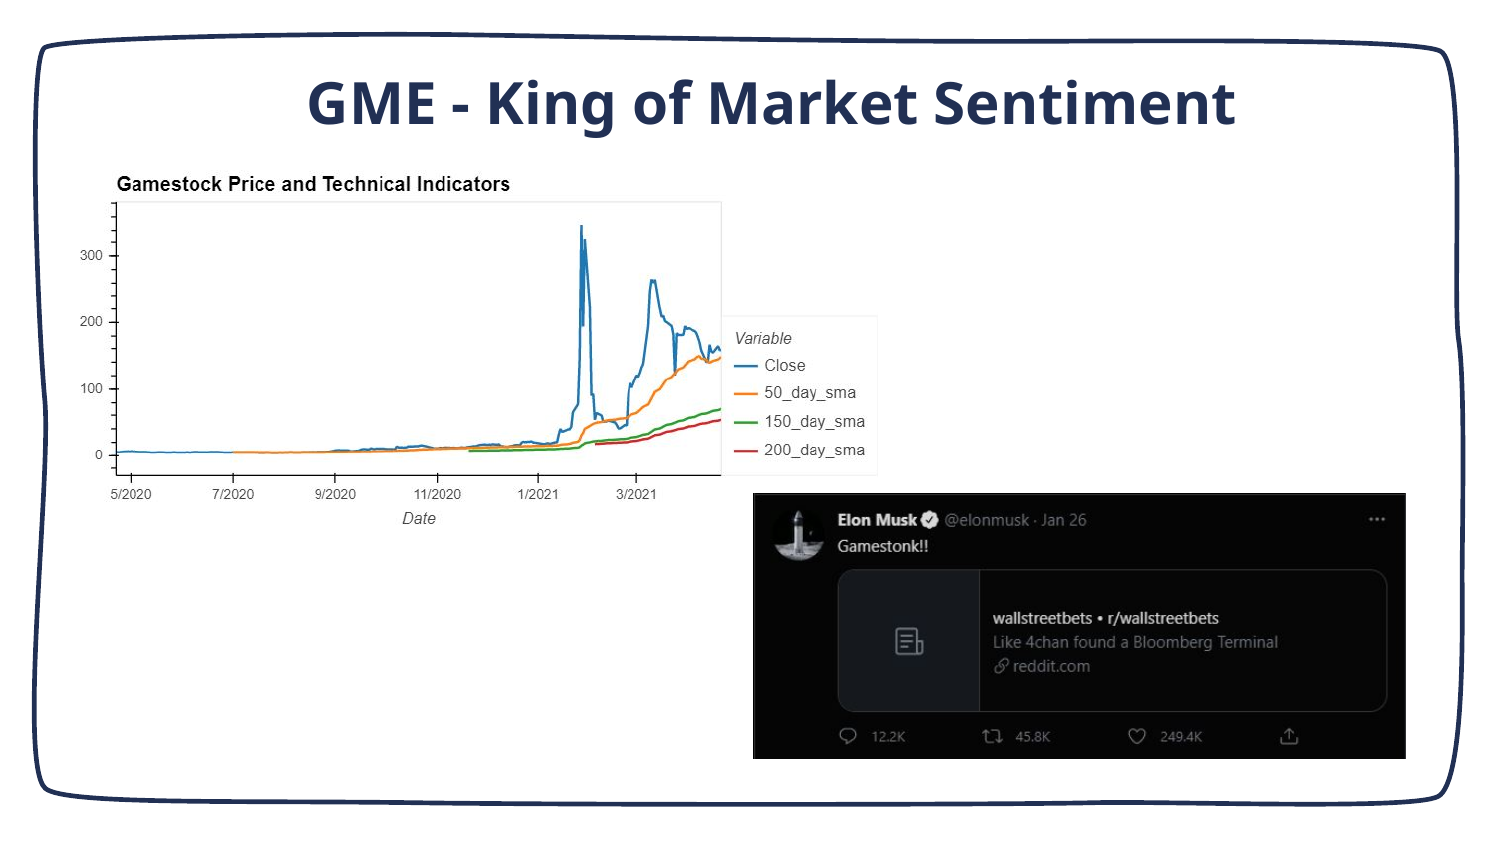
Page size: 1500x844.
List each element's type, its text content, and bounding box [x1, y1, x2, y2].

title GME - King of Market Sentiment [248, 54, 1295, 152]
picture [72, 162, 1406, 759]
